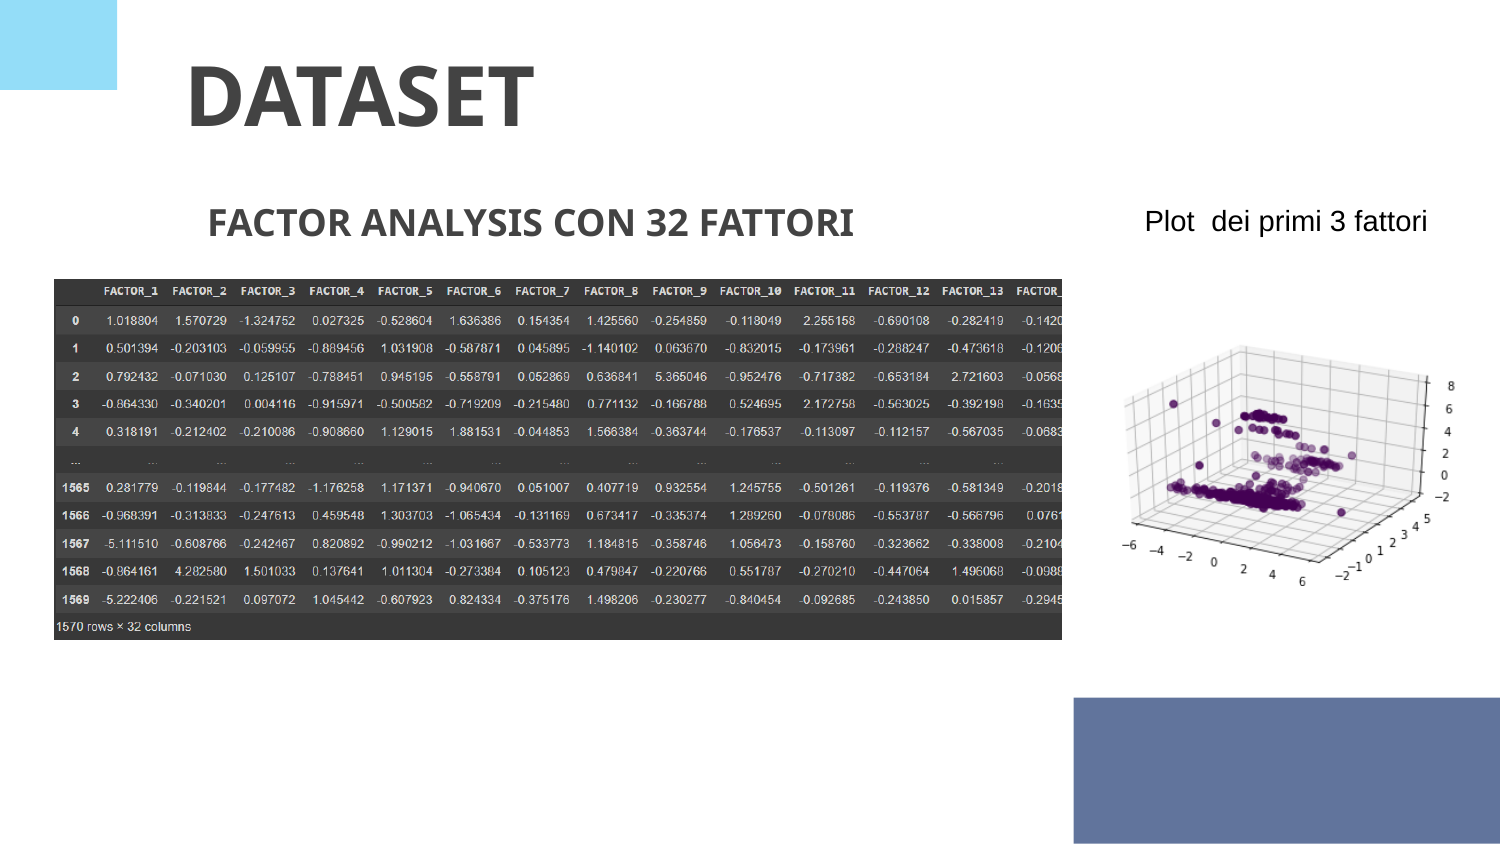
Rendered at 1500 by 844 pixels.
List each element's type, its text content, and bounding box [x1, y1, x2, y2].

title DATASET FACTOR ANALYSIS CON 32 FATTORI [169, 18, 1431, 162]
text_box [0, 0, 118, 90]
text_box Plot dei primi 3 fattori [1129, 195, 1444, 246]
text_box [1073, 697, 1500, 844]
picture [1073, 321, 1473, 587]
picture [54, 279, 1062, 641]
